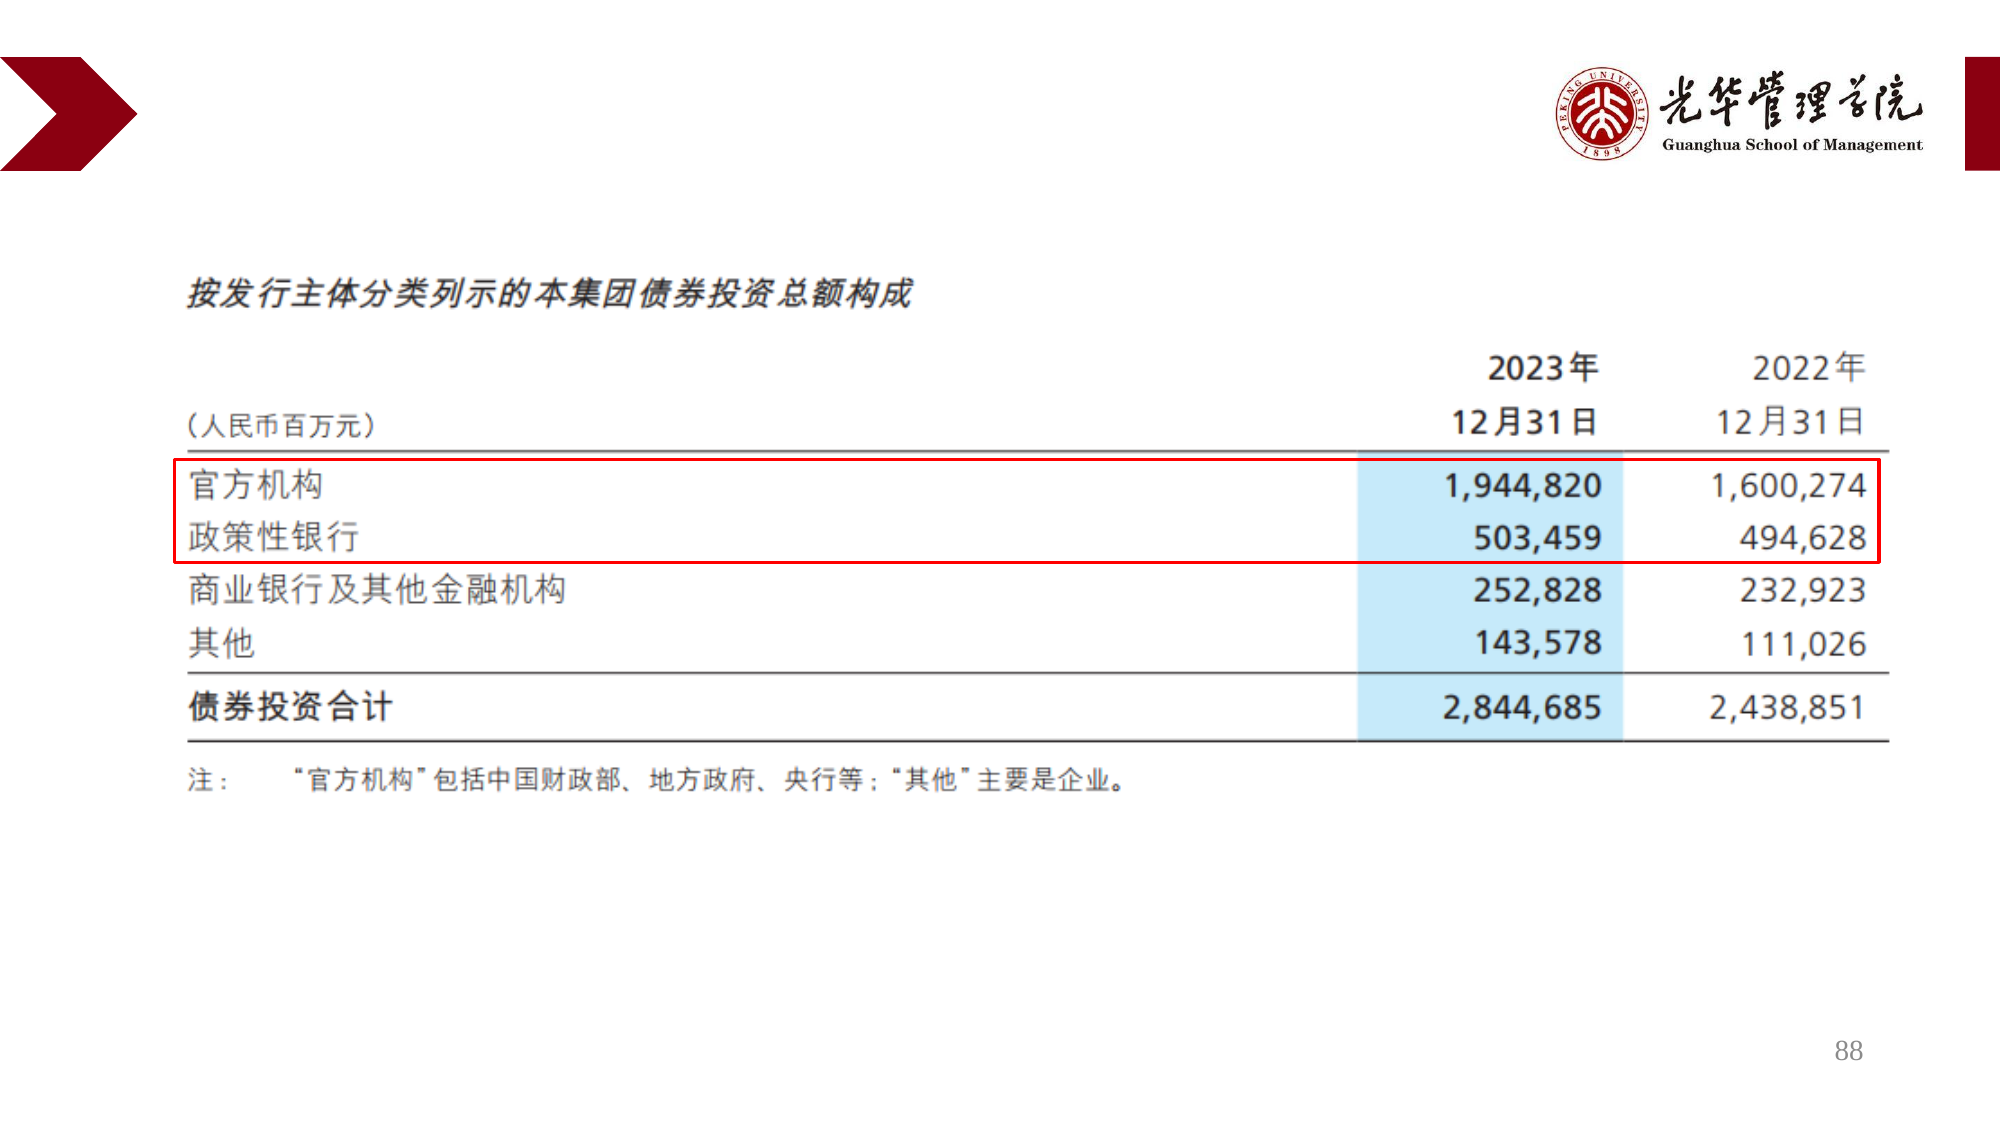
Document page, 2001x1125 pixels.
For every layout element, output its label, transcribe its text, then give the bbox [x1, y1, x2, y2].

slide_number 88 [1429, 1018, 1880, 1079]
picture [132, 243, 1951, 813]
picture [1507, 27, 1965, 200]
